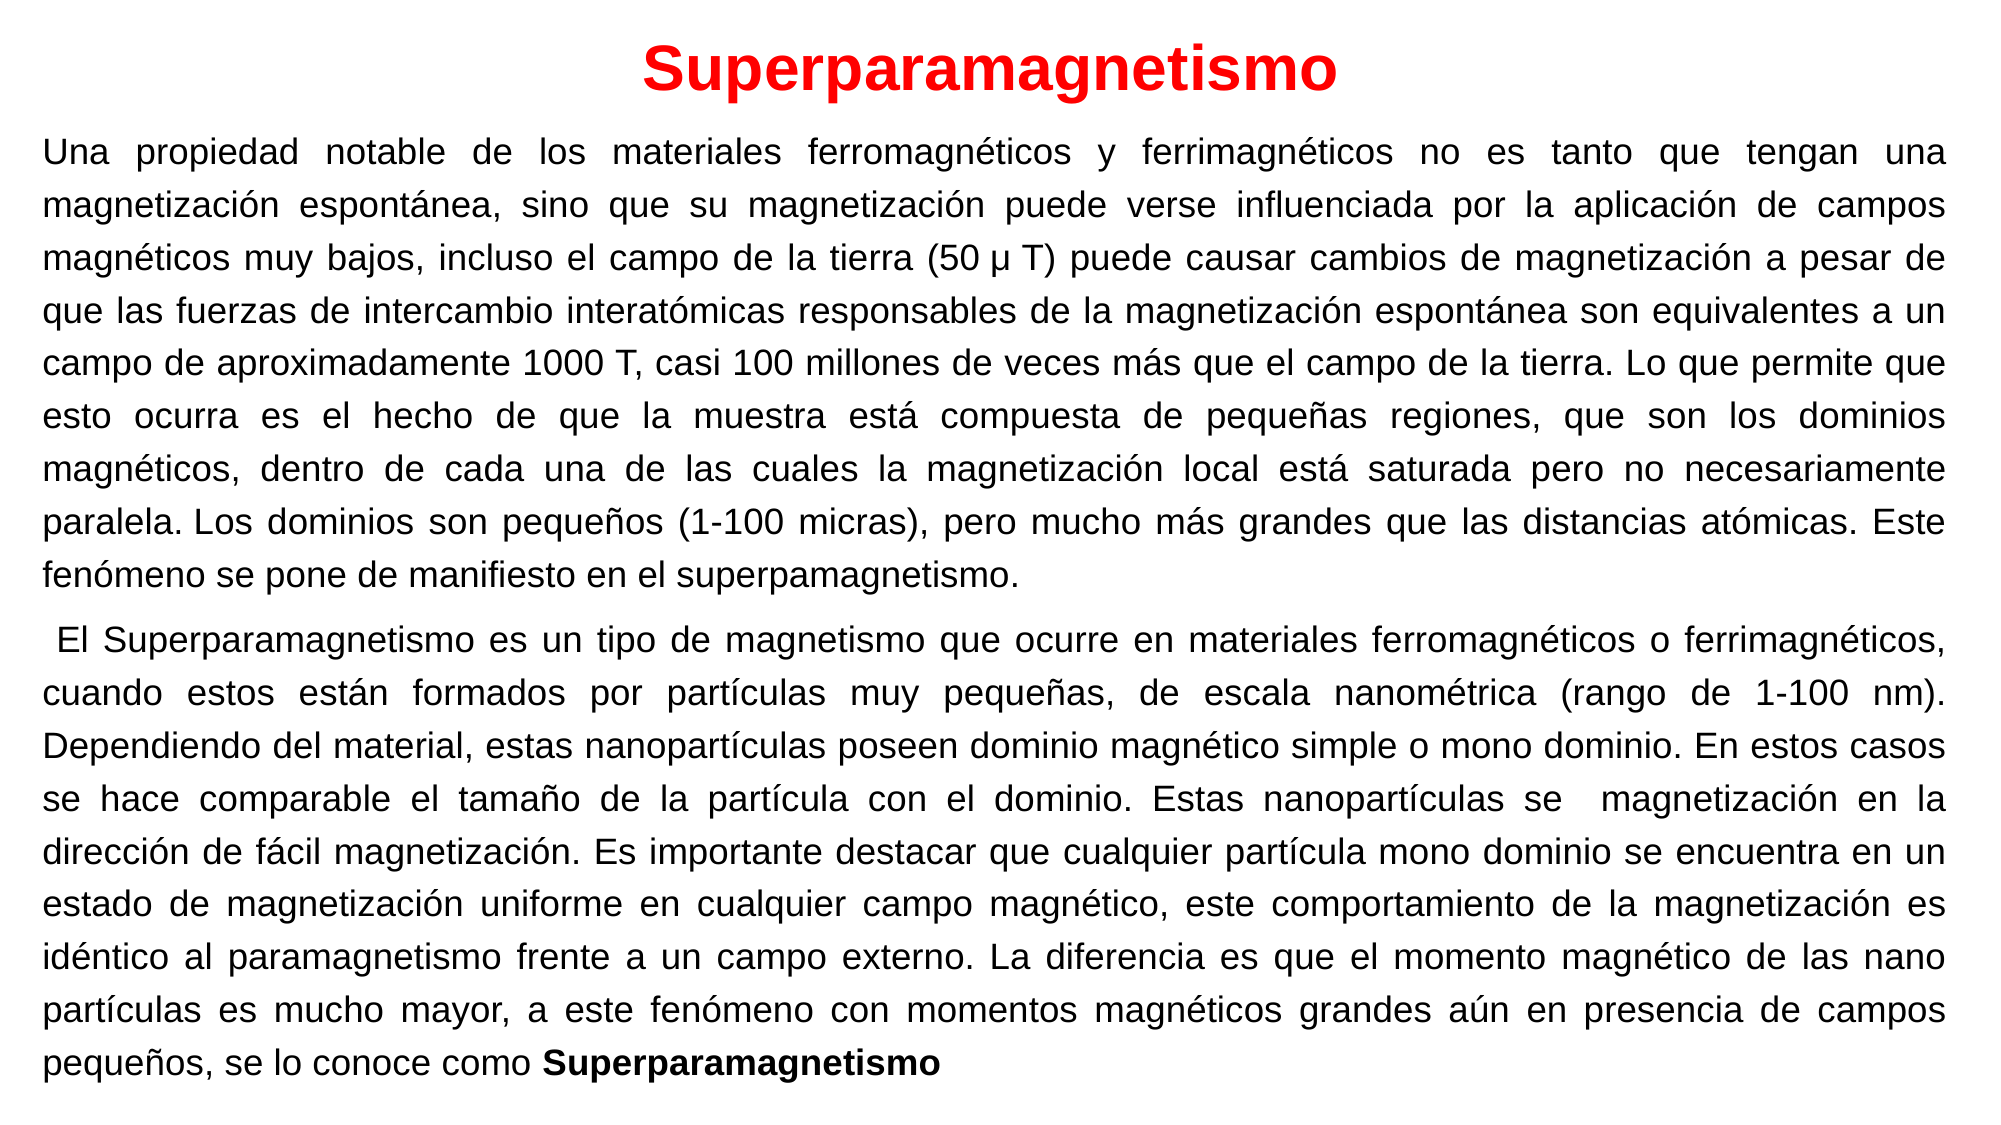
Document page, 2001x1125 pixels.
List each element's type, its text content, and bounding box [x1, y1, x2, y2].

list Una propiedad notable de los materiales ferromagnéticos y ferrimagnéticos no es tanto que tengan una magnetización espontánea, sino que su magnetización puede verse influenciada por la aplicación de campos magnéticos muy bajos, incluso el campo de la tierra (50 μ T) puede causar cambios de magnetización a pesar de que las fuerzas de intercambio interatómicas responsables de la magnetización espontánea son equivalentes a un campo de aproximadamente 1000 T, casi 100 millones de veces más que el campo de la tierra. Lo que permite que esto ocurra es el hecho de que la muestra está compuesta de pequeñas regiones, que son los dominios magnéticos, dentro de cada una de las cuales la magnetización local está saturada pero no necesariamente paralela. Los dominios son pequeños (1-100 micras), pero mucho más grandes que las distancias atómicas. Este fenómeno se pone de manifiesto en el superpamagnetismo. El Superparamagnetismo es un tipo de magnetismo que ocurre en materiales ferromagnéticos o ferrimagnéticos, cuando estos están formados por partículas muy pequeñas, de escala nanométrica (rango de 1-100 nm). Dependiendo del material, estas nanopartículas poseen dominio magnético simple o mono dominio. En estos casos se hace comparable el tamaño de la partícula con el dominio. Estas nanopartículas se magnetización en la dirección de fácil magnetización. Es importante destacar que cualquier partícula mono dominio se encuentra en un estado de magnetización uniforme en cualquier campo magnético, este comportamiento de la magnetización es idéntico al paramagnetismo frente a un campo externo. La diferencia es que el momento magnético de las nano partículas es mucho mayor, a este fenómeno con momentos magnéticos grandes aún en presencia de campos pequeños, se lo conoce como Superparamagnetismo [27, 111, 1964, 1098]
title Superparamagnetismo [137, 27, 1863, 111]
